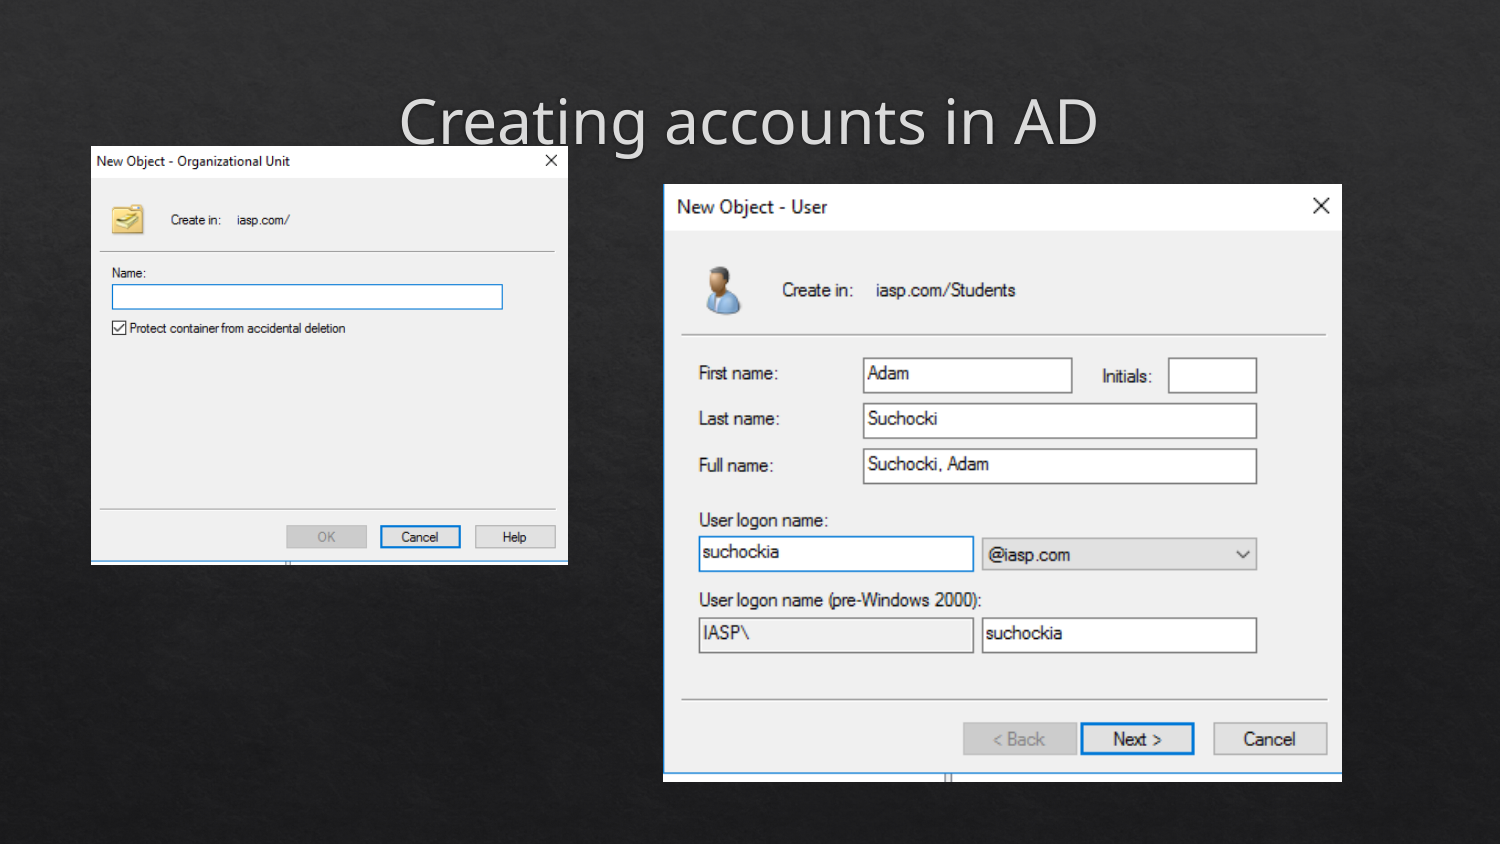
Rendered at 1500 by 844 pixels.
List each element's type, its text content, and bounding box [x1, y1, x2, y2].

title Creating accounts in AD [118, 72, 1382, 167]
picture [663, 183, 1342, 782]
picture [90, 146, 568, 565]
